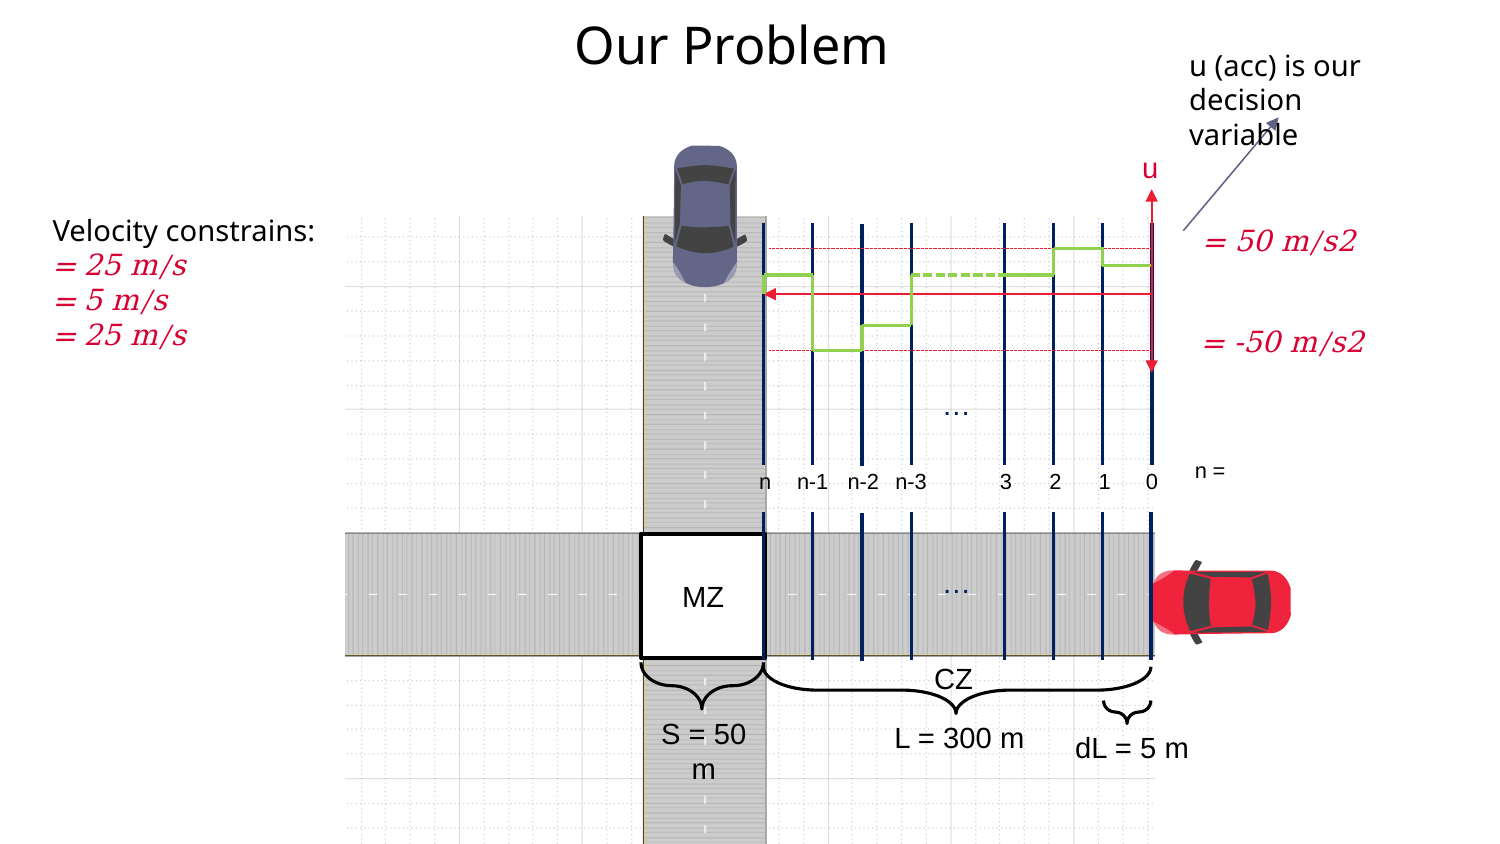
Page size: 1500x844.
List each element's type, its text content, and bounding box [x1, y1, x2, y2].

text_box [1183, 117, 1279, 231]
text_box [763, 247, 1152, 351]
title Our Problem [338, 4, 1125, 84]
picture [777, 216, 1151, 247]
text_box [633, 174, 777, 260]
text_box u [1103, 141, 1177, 192]
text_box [1156, 559, 1291, 645]
text_box u (acc) is our decision variable [1174, 39, 1425, 159]
picture [344, 216, 1156, 844]
text_box dL = 5 m [1160, 721, 1208, 772]
